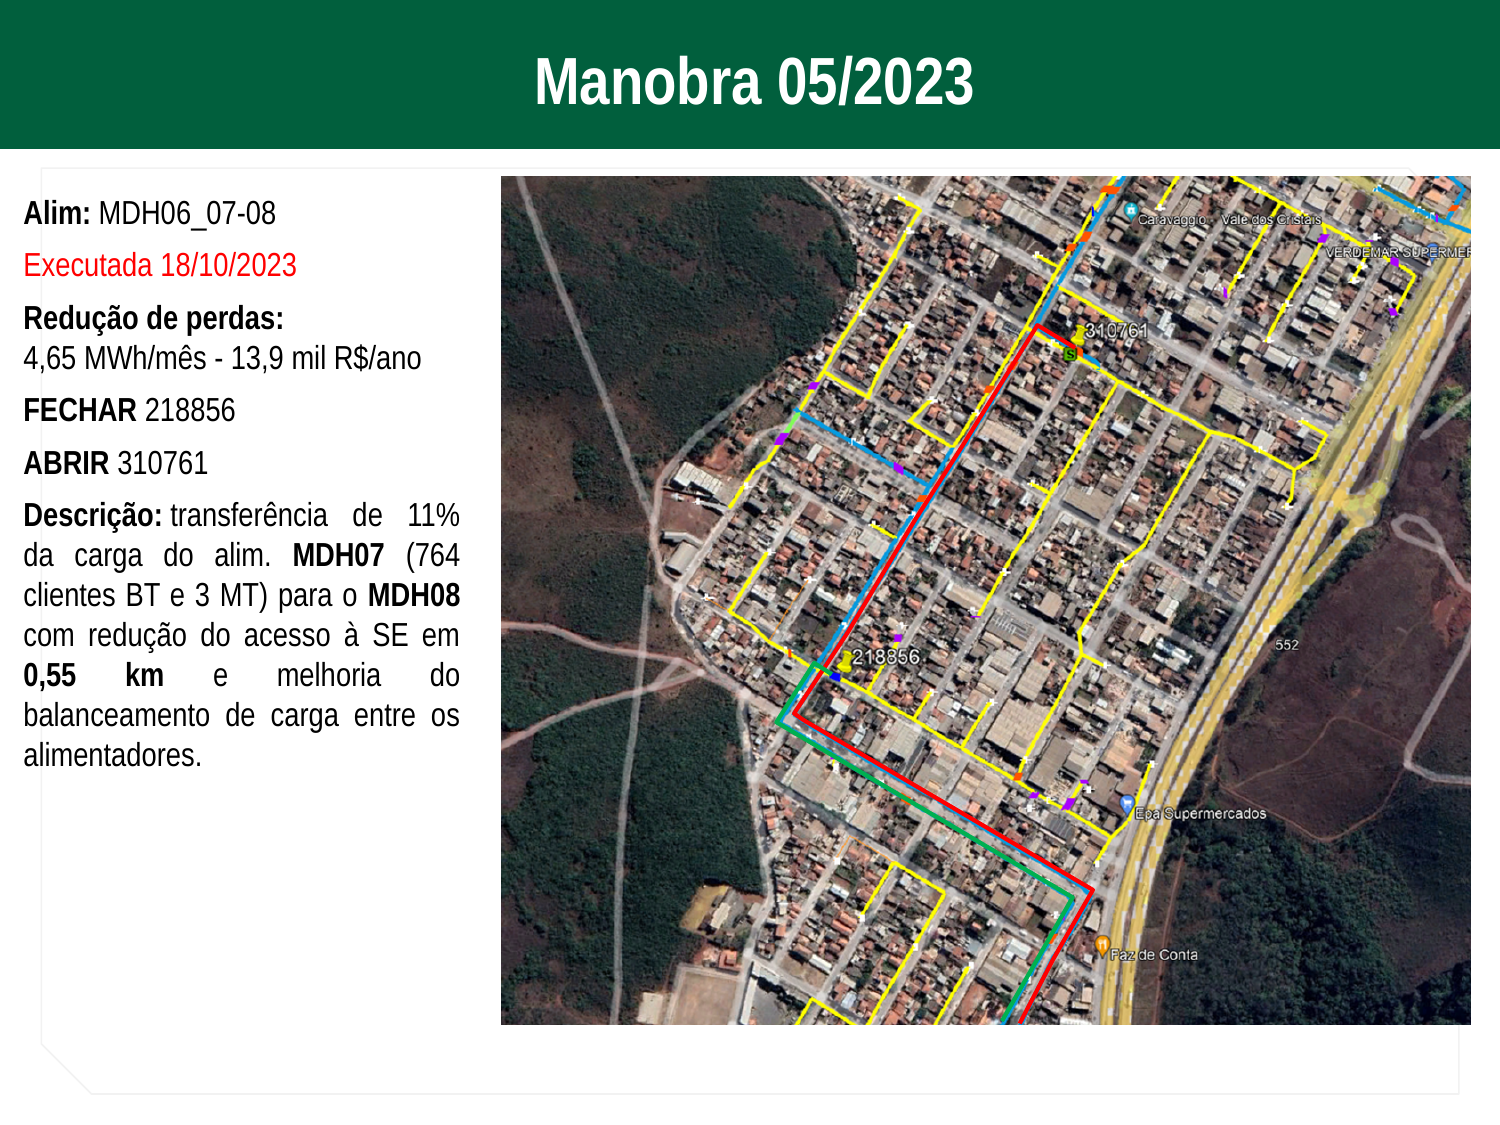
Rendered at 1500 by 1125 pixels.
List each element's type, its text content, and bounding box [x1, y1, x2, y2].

text_box [131, 601, 170, 651]
list Alim: MDH06_07-08 Executada 18/10/2023 Redução de perdas: 4,65 MWh/mês - 13,9 mil R$/ano FECHAR 218856 ABRIR 310761 Descrição: transferência de 11% da carga do alim. MDH07 (764 clientes BT e 3 MT) para o MDH08 com redução do acesso à SE em 0,55 km e melhoria do balanceamento de carga entre os alimentadores. [8, 183, 476, 243]
picture [0, 0, 1500, 149]
picture [501, 176, 1471, 1025]
title Manobra 05/2023 [51, 19, 1459, 138]
